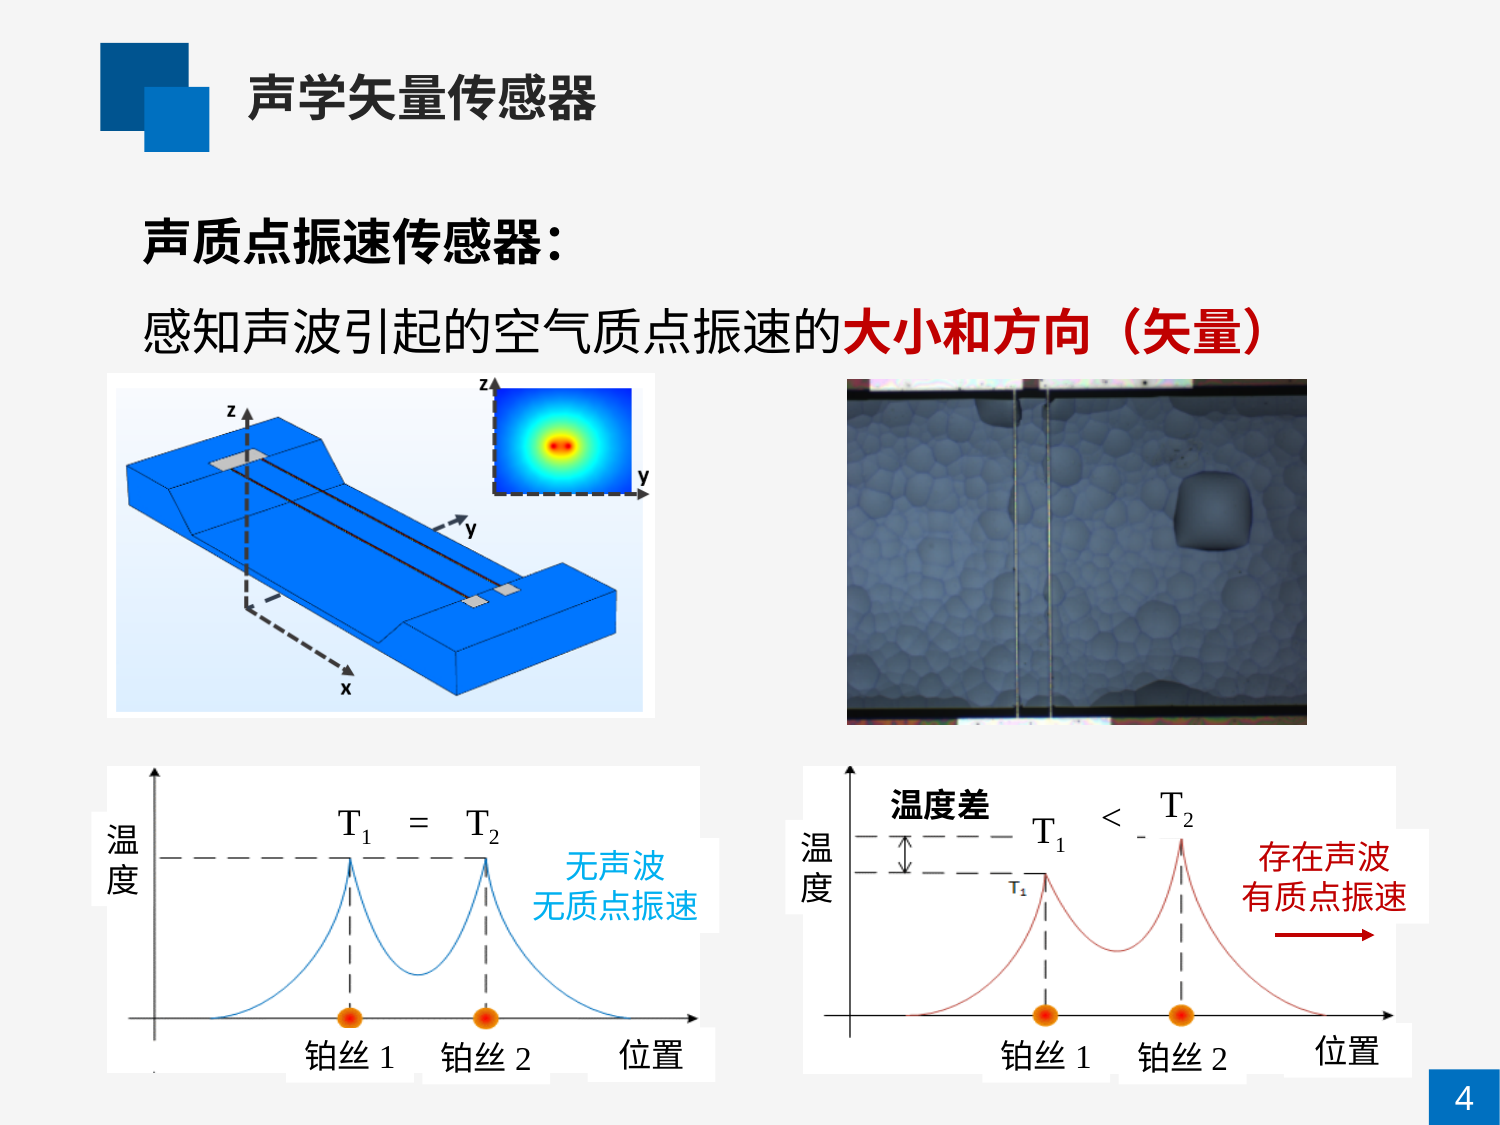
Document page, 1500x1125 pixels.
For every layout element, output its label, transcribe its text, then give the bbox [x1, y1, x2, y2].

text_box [785, 766, 1429, 1086]
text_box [100, 42, 210, 152]
text_box 声学矢量传感器 [232, 59, 1400, 135]
text_box 声质点振速传感器： 感知声波引起的空气质点振速的大小和方向（矢量） [127, 172, 1307, 368]
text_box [1411, 1069, 1500, 1125]
picture [847, 379, 1307, 725]
picture [107, 373, 655, 718]
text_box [91, 766, 720, 1086]
